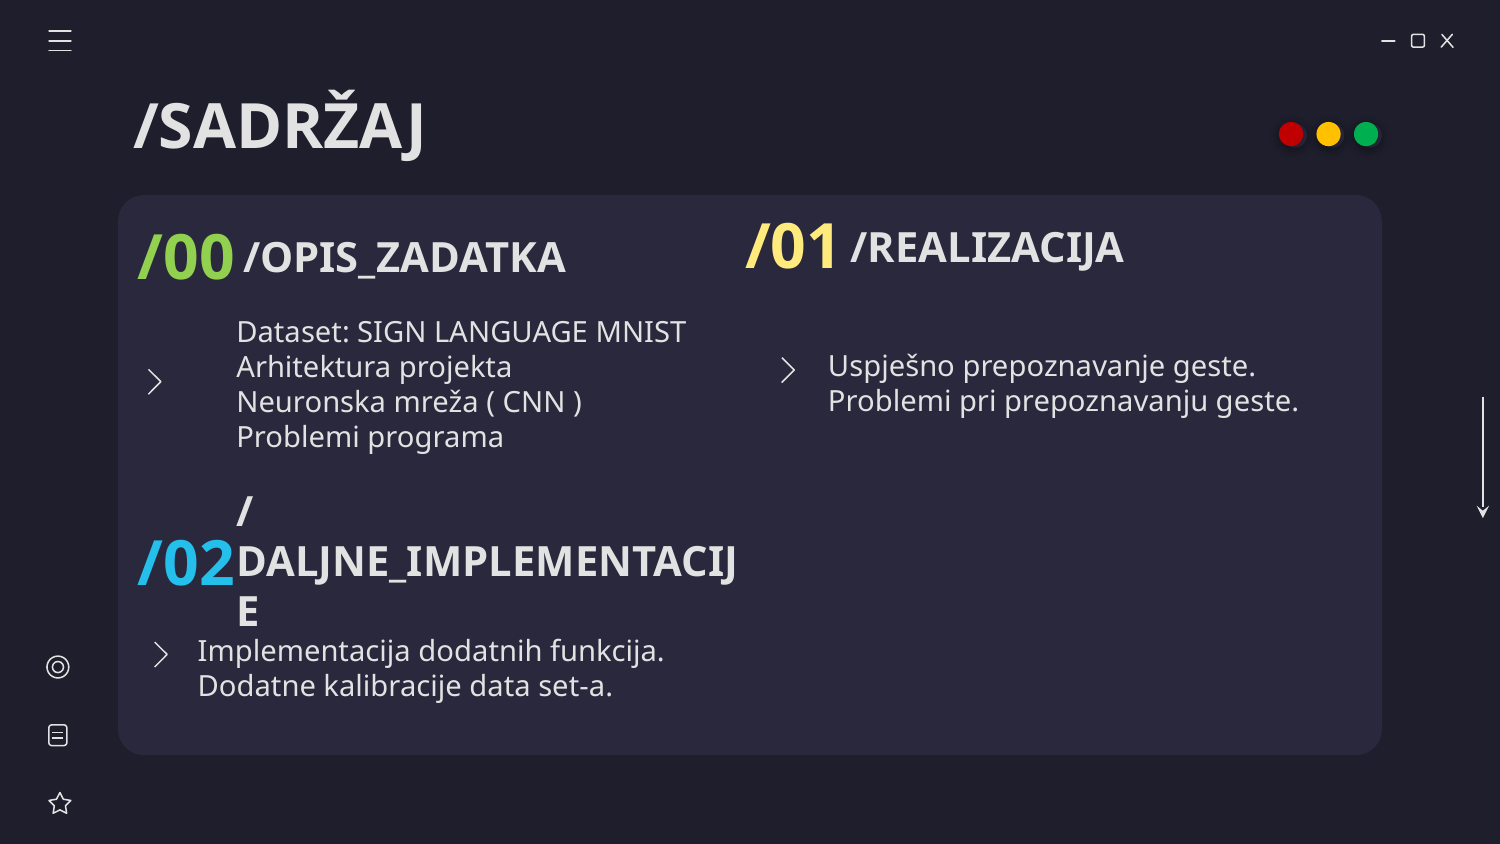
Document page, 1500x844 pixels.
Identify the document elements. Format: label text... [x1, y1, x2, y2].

subtitle Uspješno prepoznavanje geste. Problemi pri prepoznavanju geste. [812, 294, 1352, 470]
subtitle Dataset: SIGN LANGUAGE MNIST Arhitektura projekta Neuronska mreža ( CNN ) Problemi programa [221, 344, 753, 458]
title /DALJNE_IMPLEMENTACIJE [255, 518, 768, 565]
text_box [1278, 121, 1379, 147]
title /02 [117, 518, 255, 602]
title /SADRŽAJ [118, 76, 1382, 171]
text_box [781, 357, 795, 383]
text_box [154, 642, 168, 668]
subtitle Implementacija dodatnih funkcija. Dodatne kalibracije data set-a. [182, 565, 791, 769]
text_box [48, 30, 72, 51]
title /REALIZACIJA [835, 203, 1359, 288]
text_box [46, 27, 74, 32]
title /01 [725, 201, 863, 286]
text_box [148, 369, 161, 395]
text_box /OPIS_ZADATKA [228, 214, 679, 297]
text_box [46, 655, 72, 814]
text_box /00 [117, 212, 255, 297]
